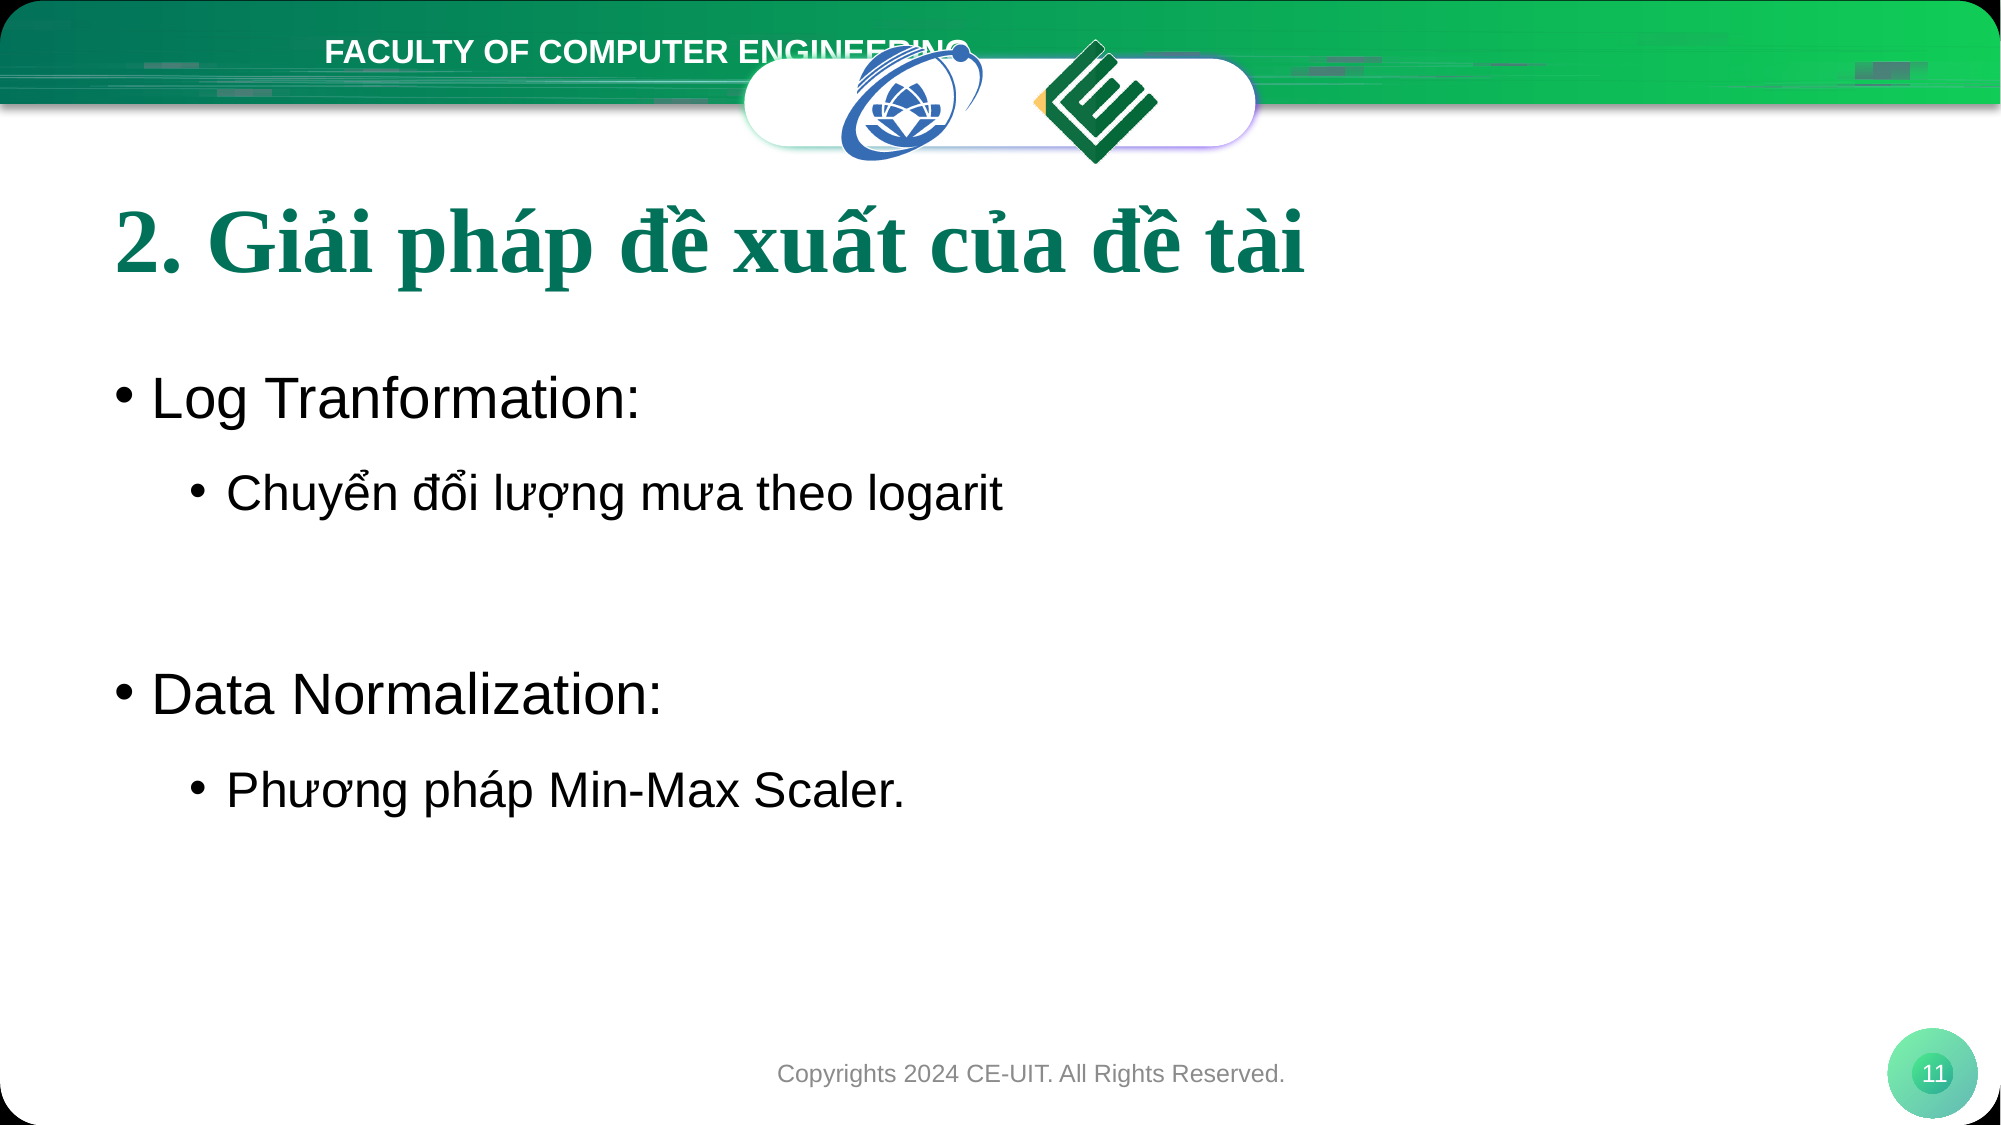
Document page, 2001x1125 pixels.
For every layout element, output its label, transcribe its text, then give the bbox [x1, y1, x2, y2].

picture [766, 46, 773, 61]
list Log Tranformation: Chuyển đổi lượng mưa theo logarit Data Normalization: Phương pháp Min-Max Scaler. [99, 331, 1901, 1014]
picture [825, 46, 830, 54]
picture [0, 1, 2001, 166]
slide_number 11 [1709, 1042, 2000, 1103]
footer Copyrights 2024 CE-UIT. All Rights Reserved. [694, 1042, 1370, 1103]
title 2. Giải pháp đề xuất của đề tài [99, 170, 1901, 317]
